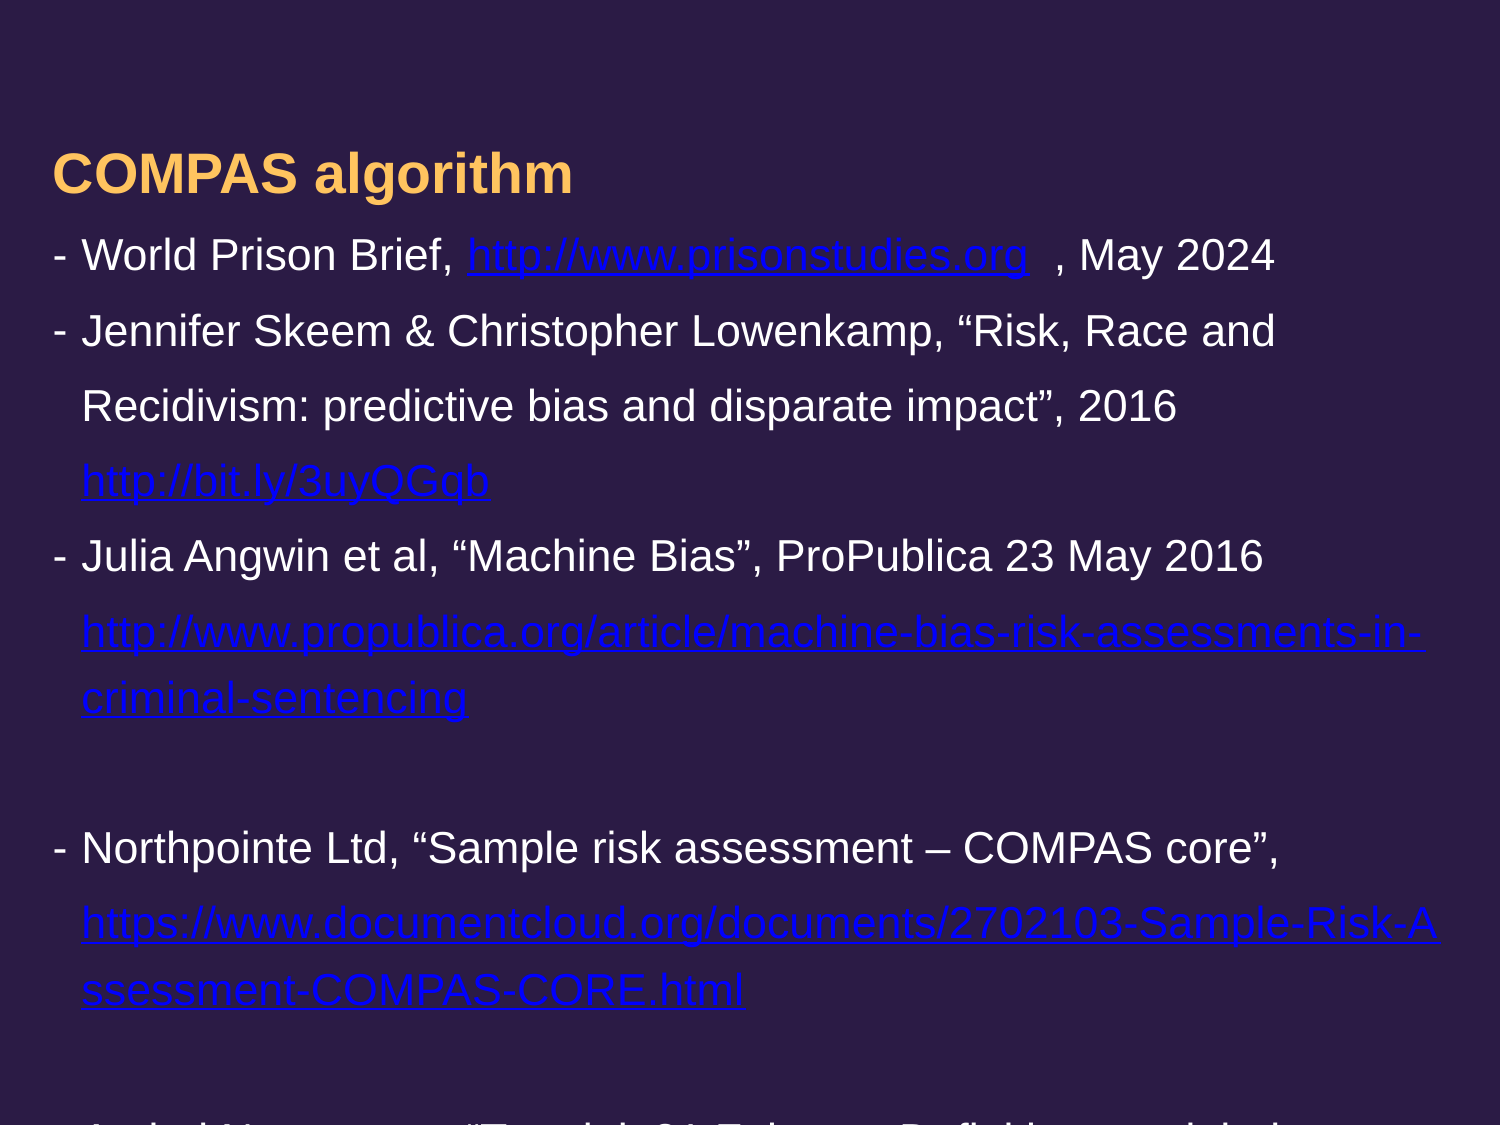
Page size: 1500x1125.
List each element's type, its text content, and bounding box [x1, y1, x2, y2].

list COMPAS algorithm World Prison Brief, http://www.prisonstudies.org , May 2024 Jennifer Skeem & Christopher Lowenkamp, “Risk, Race and Recidivism: predictive bias and disparate impact”, 2016 http://bit.ly/3uyQGqb Julia Angwin et al, “Machine Bias”, ProPublica 23 May 2016 http://www.propublica.org/article/machine-bias-risk-assessments-in-criminal-sentencing Northpointe Ltd, “Sample risk assessment – COMPAS core”, https://www.documentcloud.org/documents/2702103-Sample-Risk-Assessment-COMPAS-CORE.html Arvind Narayanan, “Tutorial: 21 Fairness Definitions and their Politics”, FAccT 2018, http://www.youtube.com/embed/jIXIuYdnyyk [38, 101, 1462, 1125]
